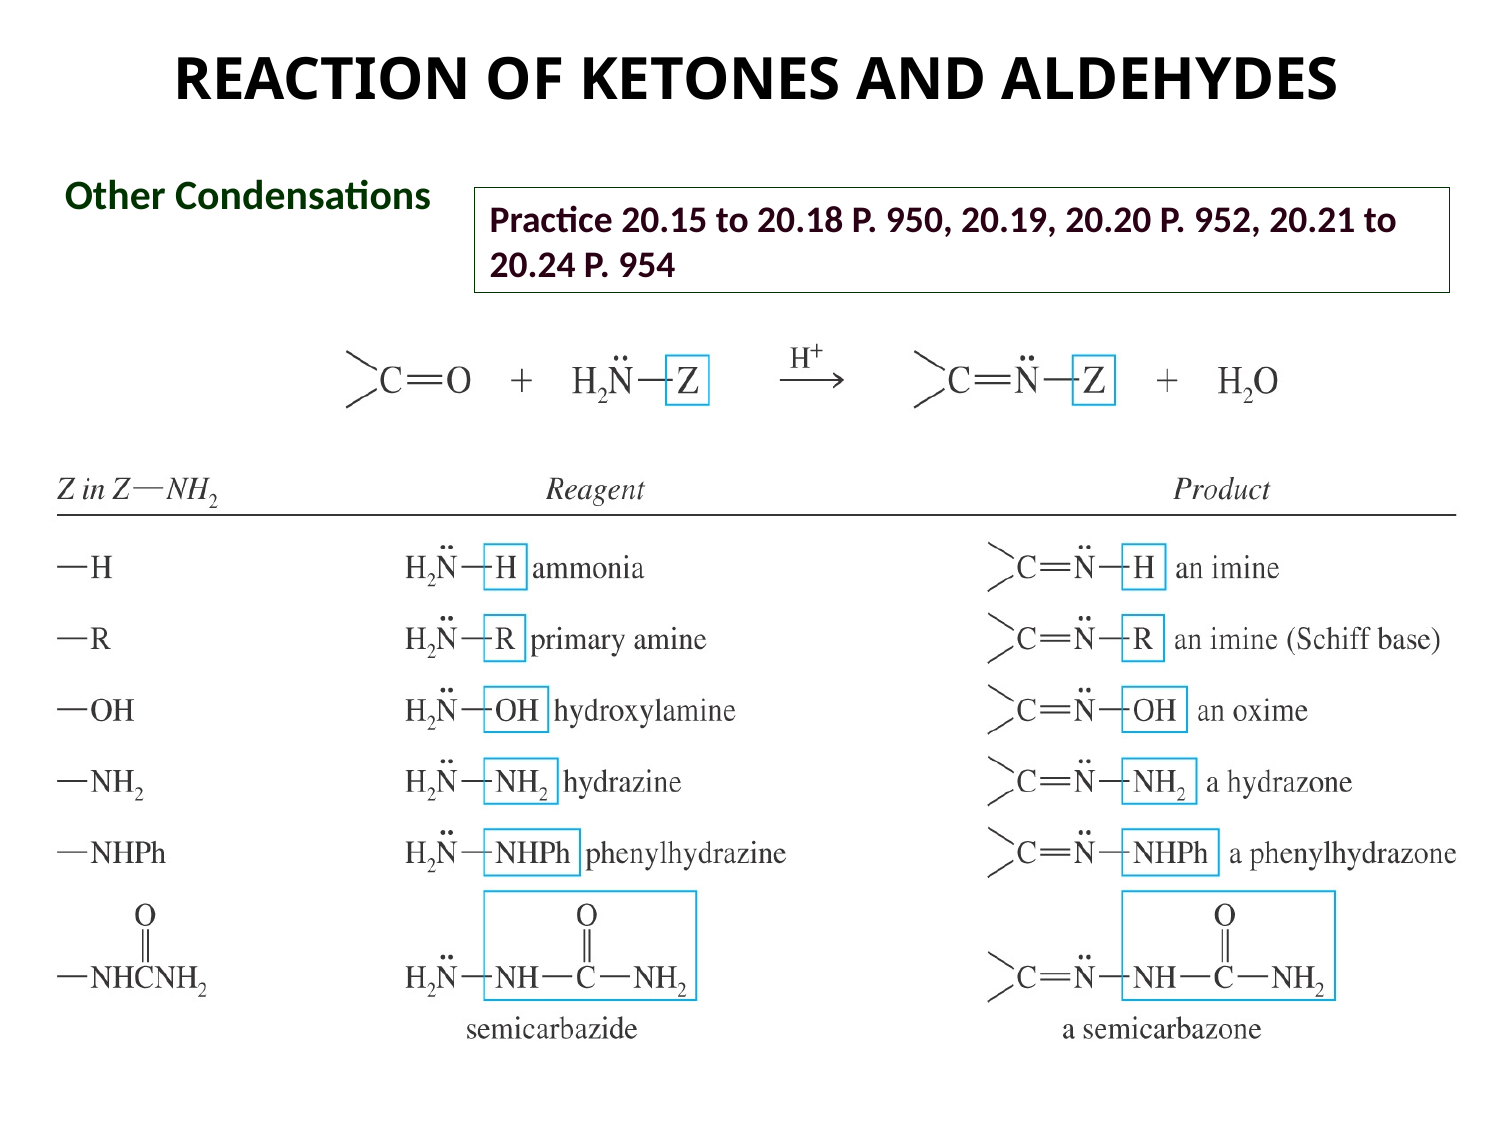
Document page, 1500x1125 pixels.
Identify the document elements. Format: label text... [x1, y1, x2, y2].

text_box REACTION OF KETONES AND ALDEHYDES Other Condensations [49, 33, 1463, 225]
text_box Practice 20.15 to 20.18 P. 950, 20.19, 20.20 P. 952, 20.21 to 20.24 P. 954 [474, 187, 1450, 293]
picture [49, 336, 1463, 1051]
